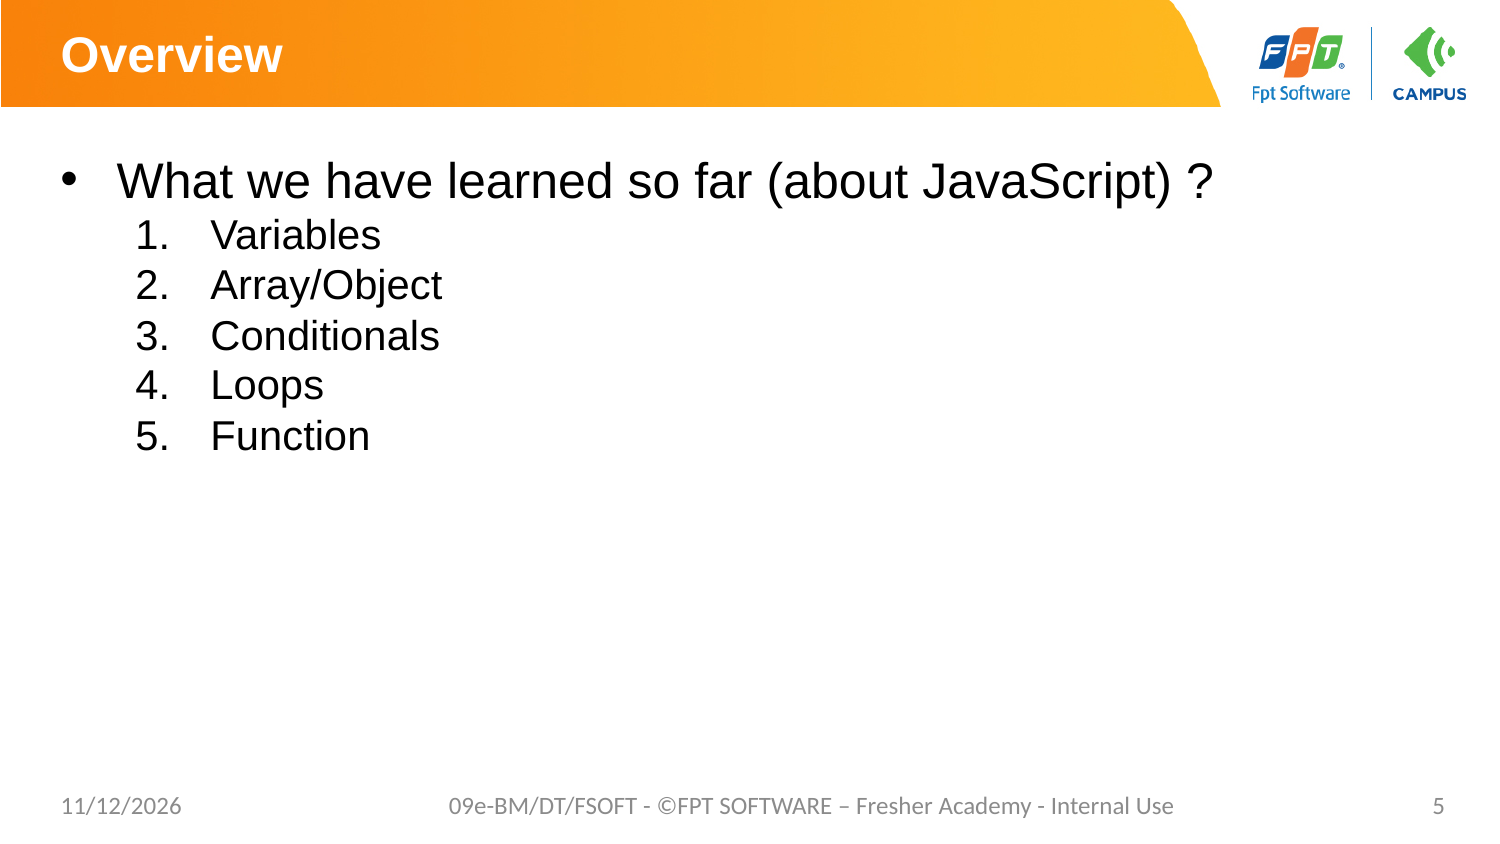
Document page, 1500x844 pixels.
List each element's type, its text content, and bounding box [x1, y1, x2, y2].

slide_number 5 [1350, 782, 1461, 827]
title Overview [45, 0, 1176, 106]
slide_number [45, 782, 270, 827]
footer 09e-BM/DT/FSOFT - ©FPT SOFTWARE – Fresher Academy - Internal Use [289, 782, 1335, 827]
text_box What we have learned so far (about JavaScript) ? Variables Array/Object Conditionals Loops Function [45, 140, 1461, 526]
picture [1, 0, 1499, 844]
